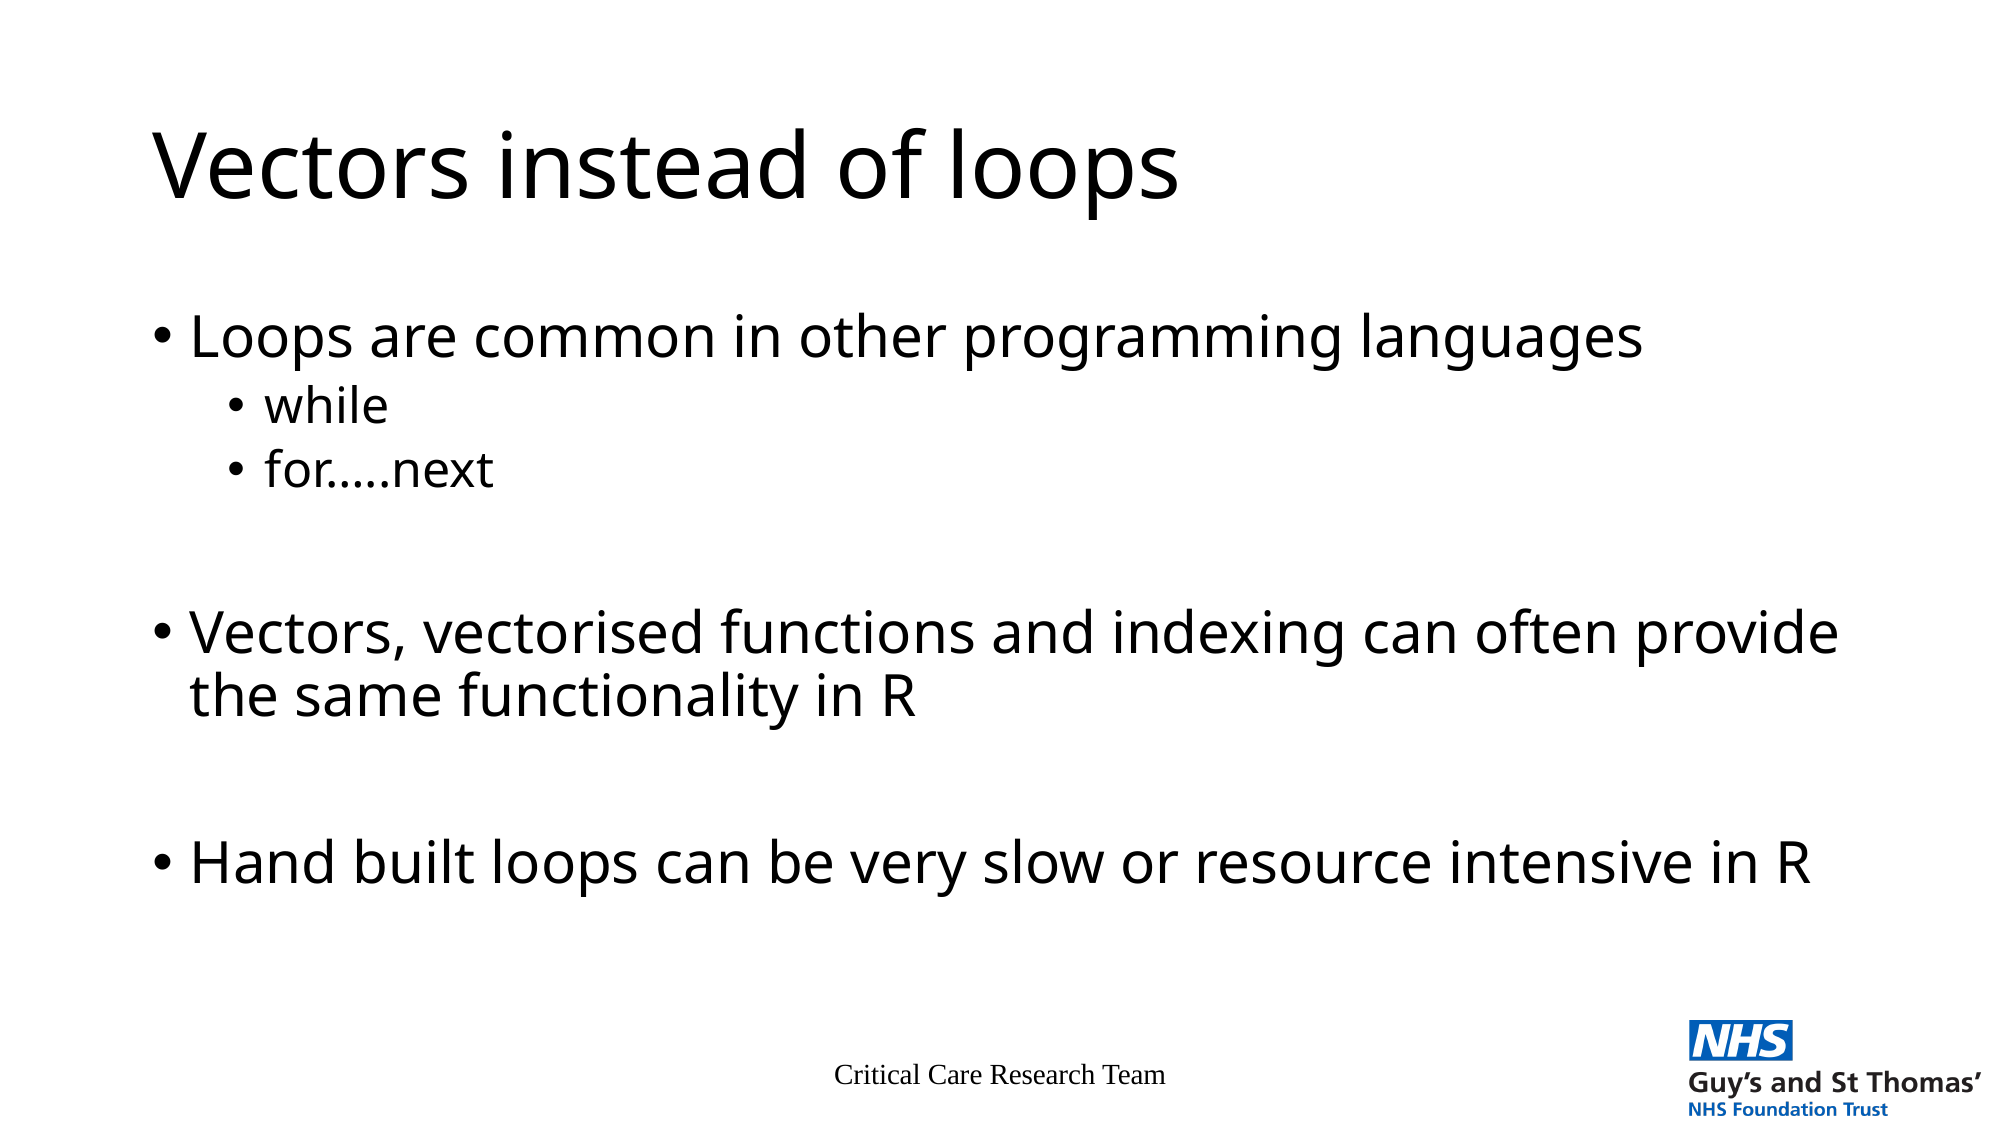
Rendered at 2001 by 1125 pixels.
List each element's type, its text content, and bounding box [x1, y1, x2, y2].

list Loops are common in other programming languages while for…..next Vectors, vectorised functions and indexing can often provide the same functionality in R Hand built loops can be very slow or resource intensive in R [137, 299, 1863, 1014]
picture [1688, 1019, 1982, 1116]
footer Critical Care Research Team [662, 1042, 1338, 1103]
title Vectors instead of loops [137, 59, 1863, 278]
